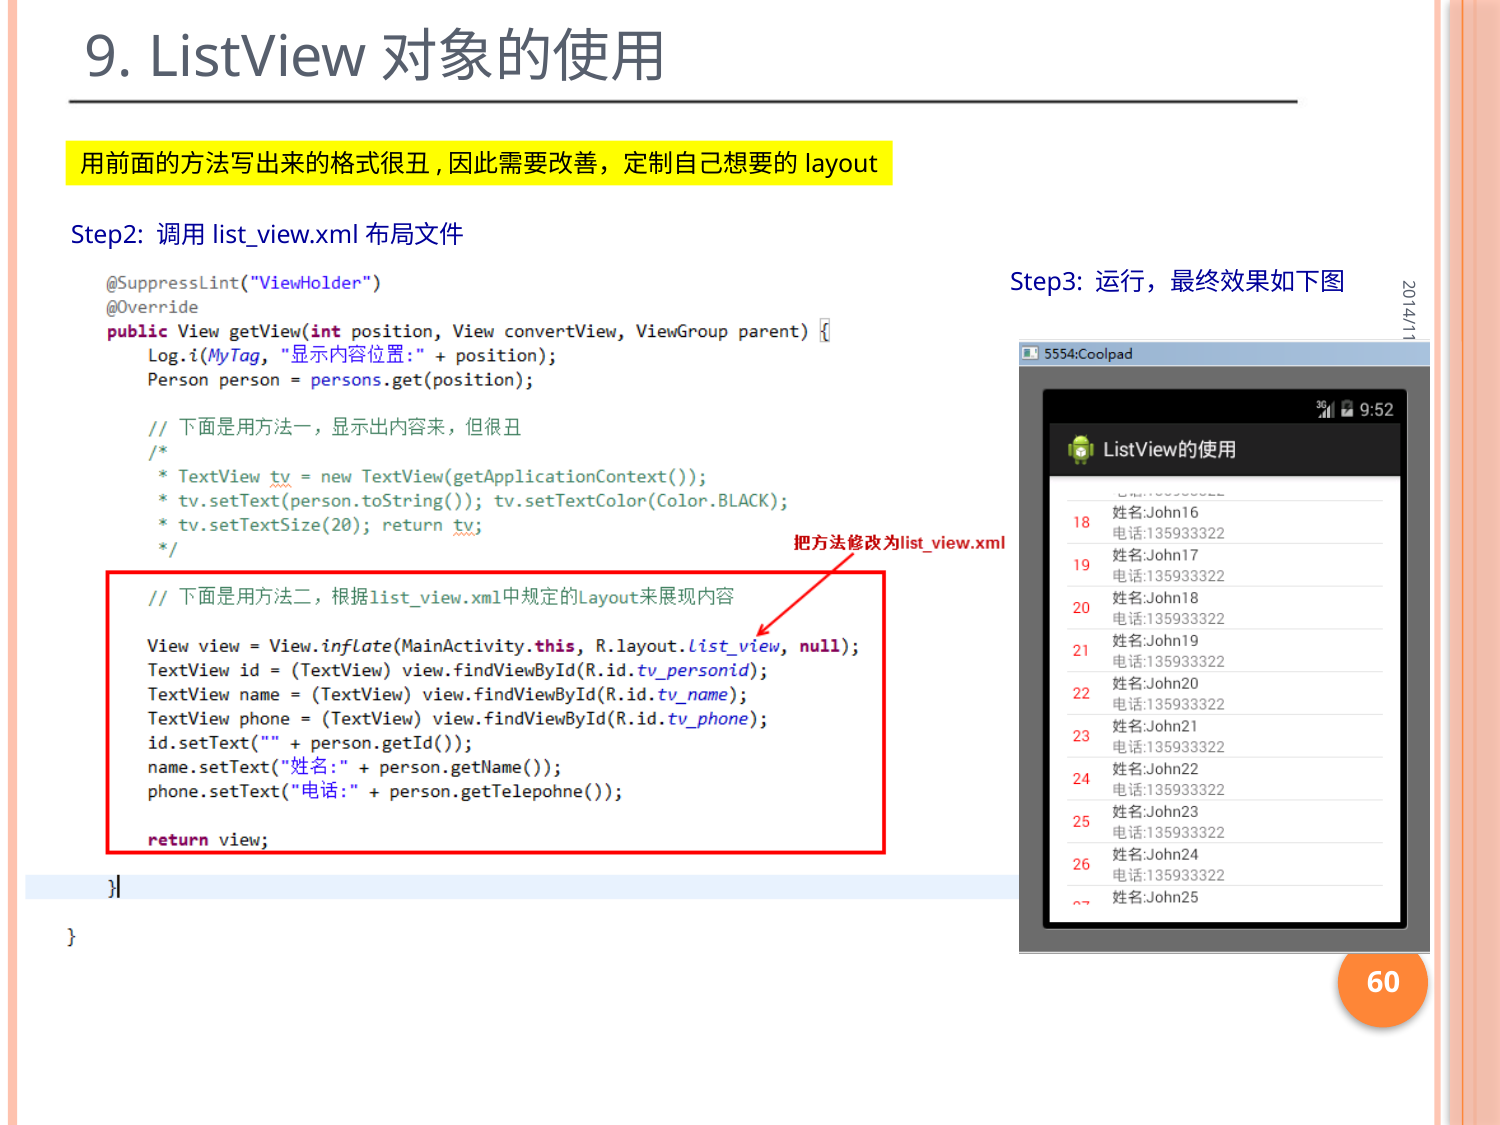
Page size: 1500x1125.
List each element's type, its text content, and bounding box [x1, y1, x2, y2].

text_box Step3: 运行，最终效果如下图 [1051, 257, 1361, 303]
text_box 用前面的方法写出来的格式很丑,因此需要改善，定制自己想要的layout [65, 140, 893, 186]
picture [1441, 0, 1449, 1125]
picture [18, 0, 1434, 1125]
title 9. ListView对象的使用 [70, 11, 1296, 96]
slide_number 60 [1333, 959, 1434, 1027]
footer Android 手机软件研发 [1436, 380, 1440, 906]
text_box Step2: 调用list_view.xml布局文件 [56, 210, 486, 254]
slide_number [1378, 43, 1442, 374]
picture [0, 0, 7, 1125]
